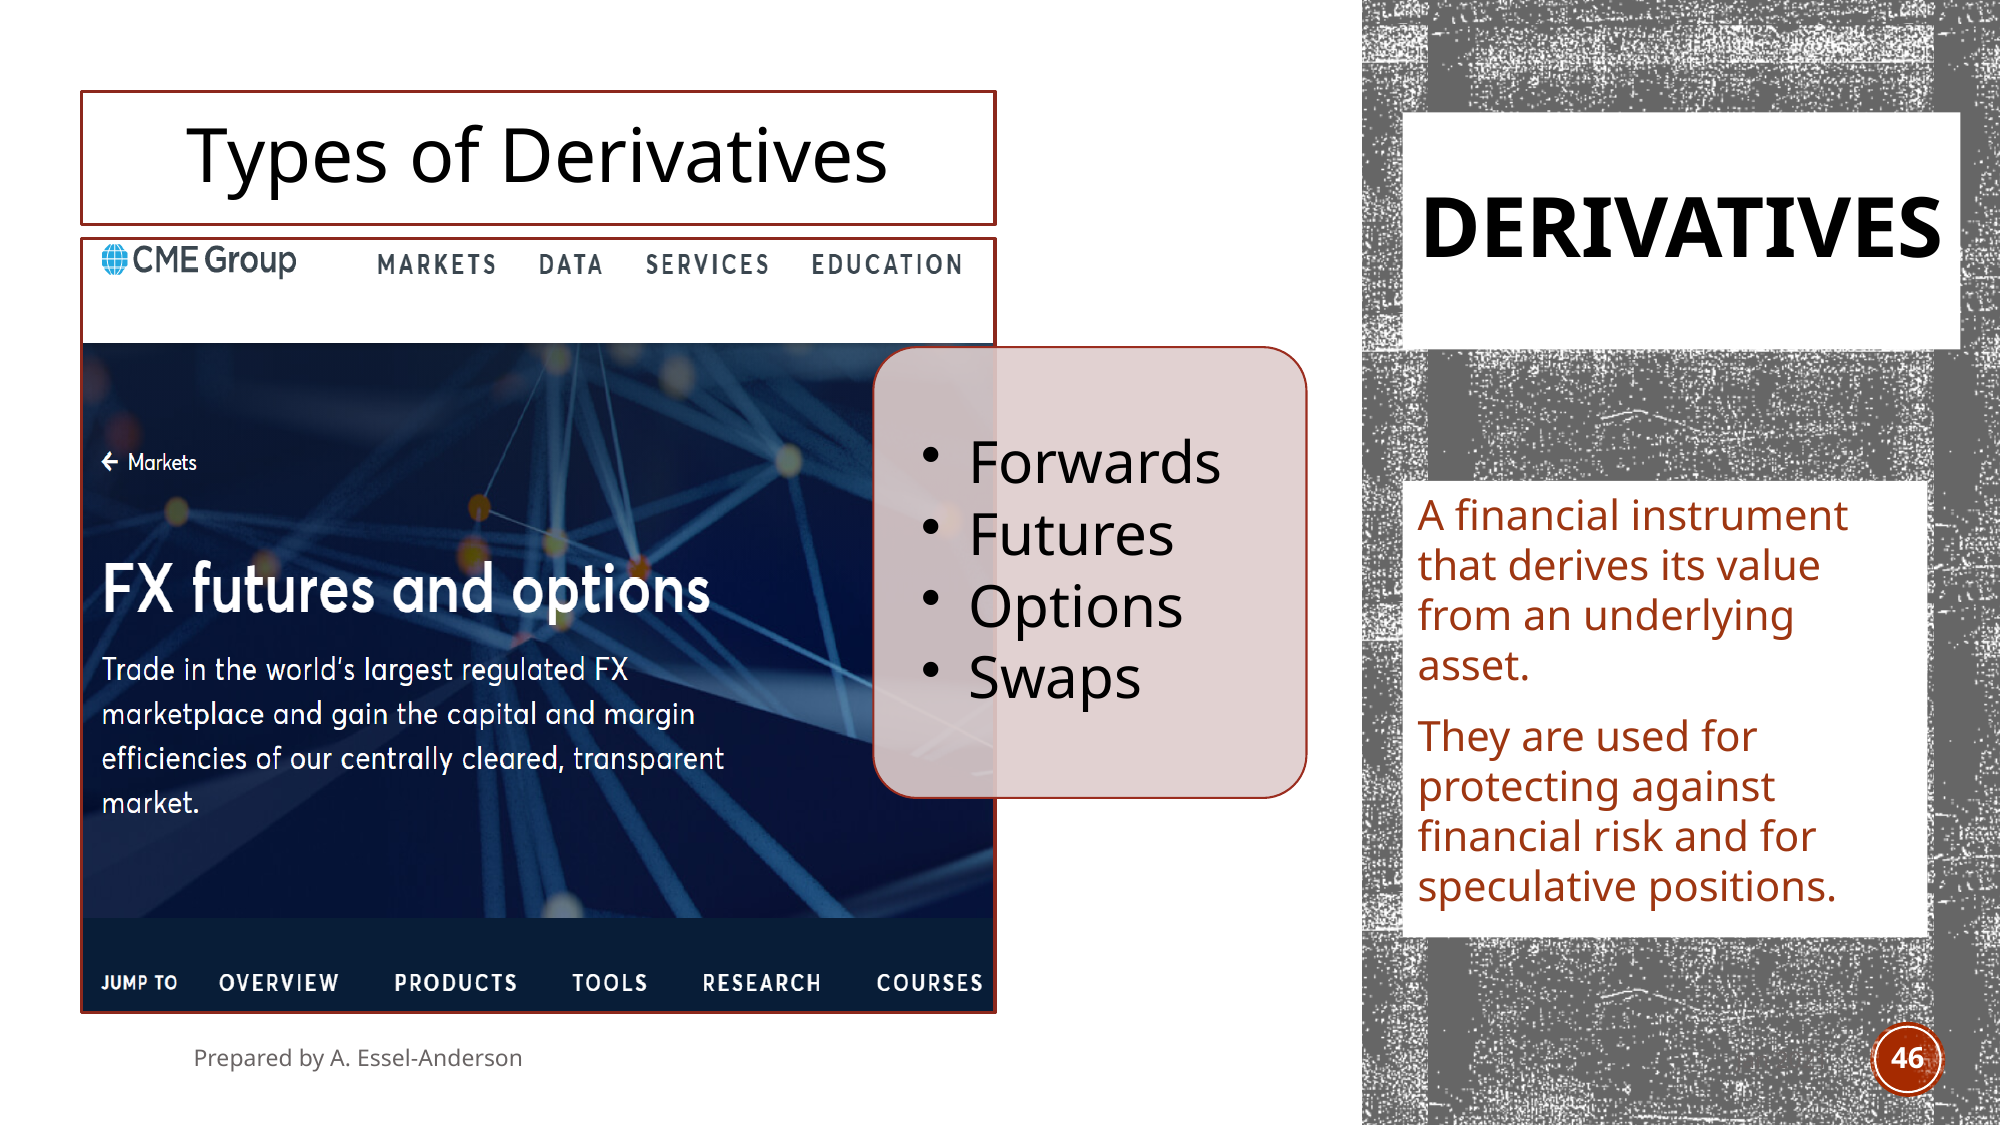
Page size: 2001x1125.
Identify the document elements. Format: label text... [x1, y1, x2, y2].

slide_number 48 [1362, 0, 2000, 1125]
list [85, 66, 1305, 1039]
slide_number 46 [1855, 1028, 1961, 1089]
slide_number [1306, 1028, 1844, 1089]
title Derivatives [1402, 112, 1961, 350]
footer Prepared by A. Essel-Anderson [178, 1043, 1217, 1089]
list A financial instrument that derives its value from an underlying asset. They are used for protecting against financial risk and for speculative positions. [1402, 480, 1928, 938]
